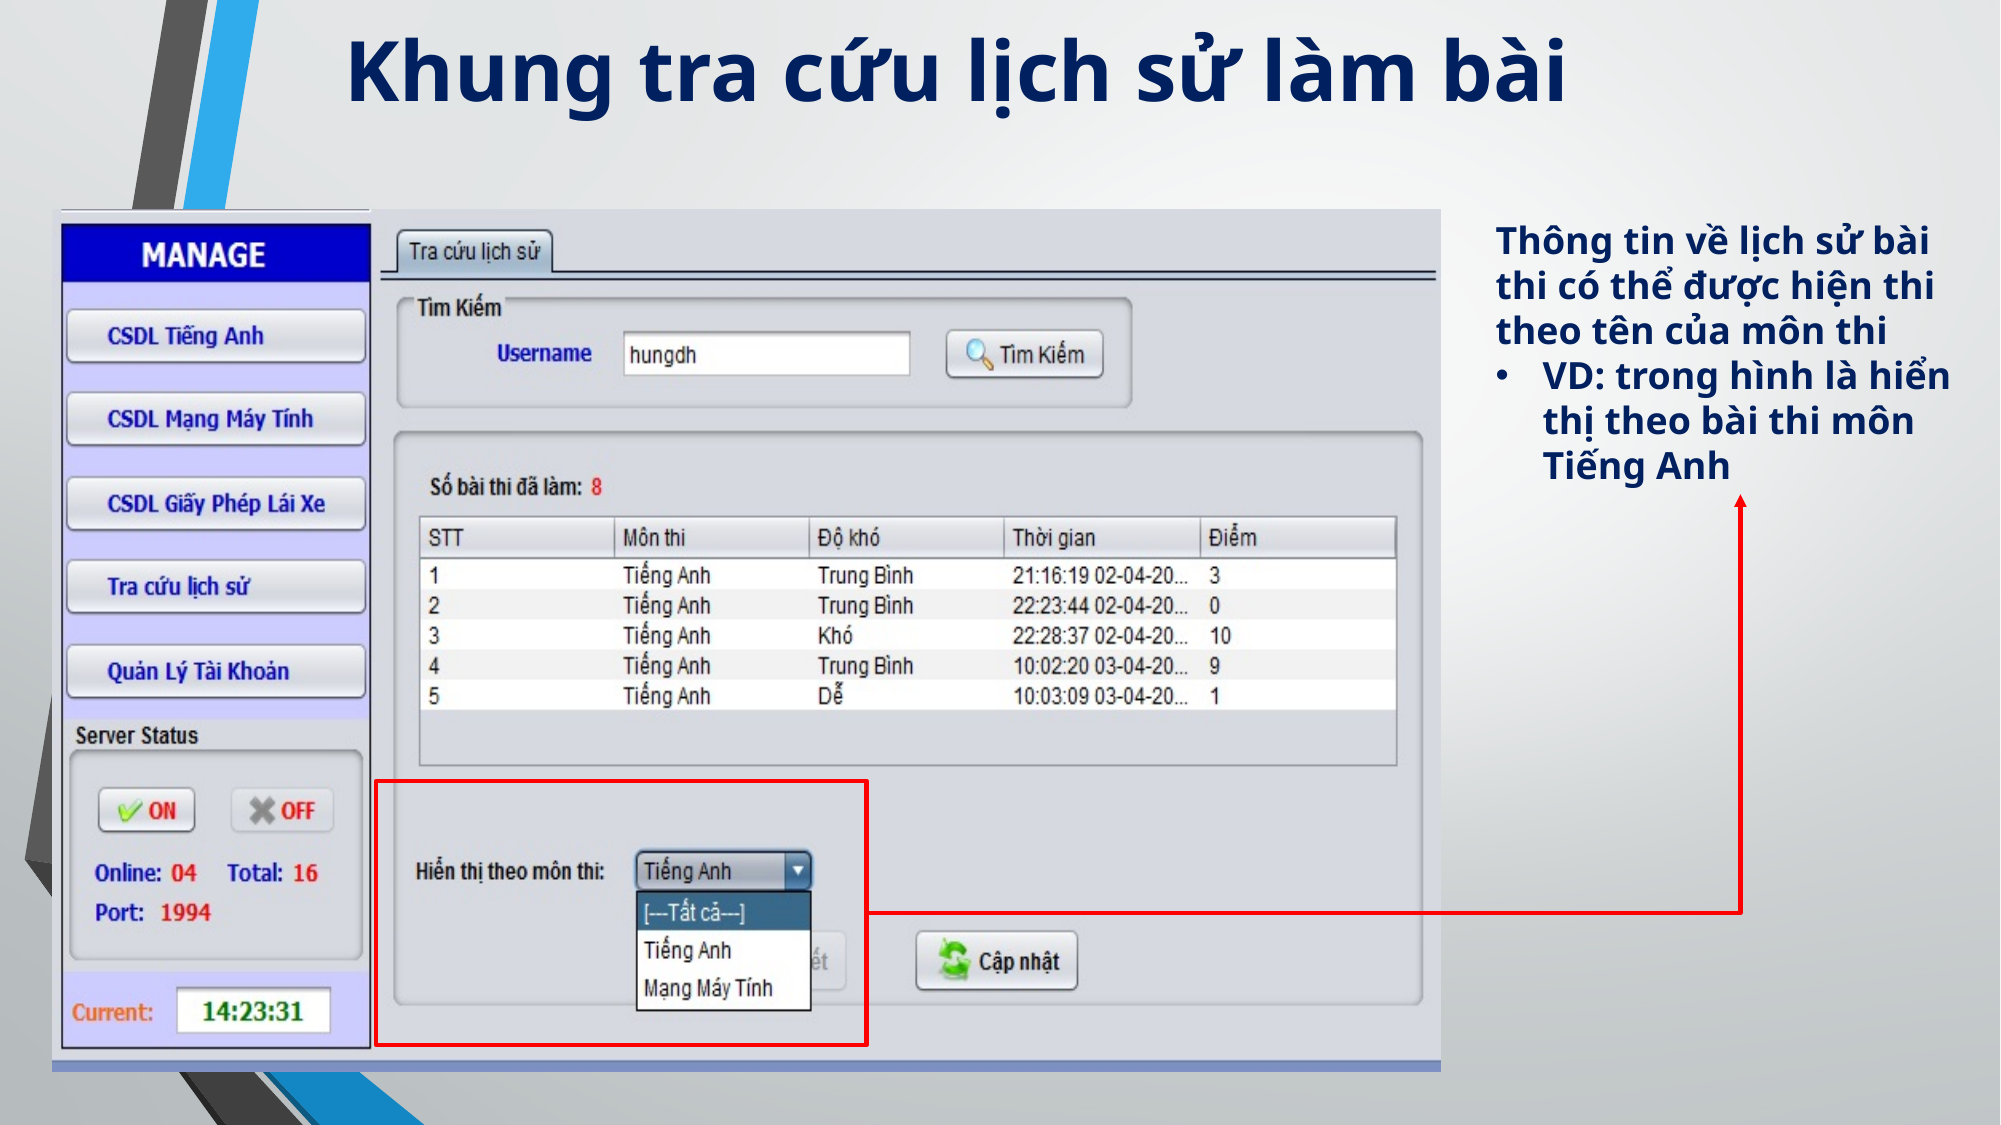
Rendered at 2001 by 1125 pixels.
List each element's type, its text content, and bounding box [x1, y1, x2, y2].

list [52, 209, 1441, 1072]
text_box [866, 451, 1741, 914]
title Khung tra cứu lịch sử làm bài [135, 0, 1780, 138]
text_box Thông tin về lịch sử bài thi có thể được hiện thi theo tên của môn thi VD: trong hình là hiển thị theo bài thi môn Tiếng Anh [1480, 209, 2000, 495]
